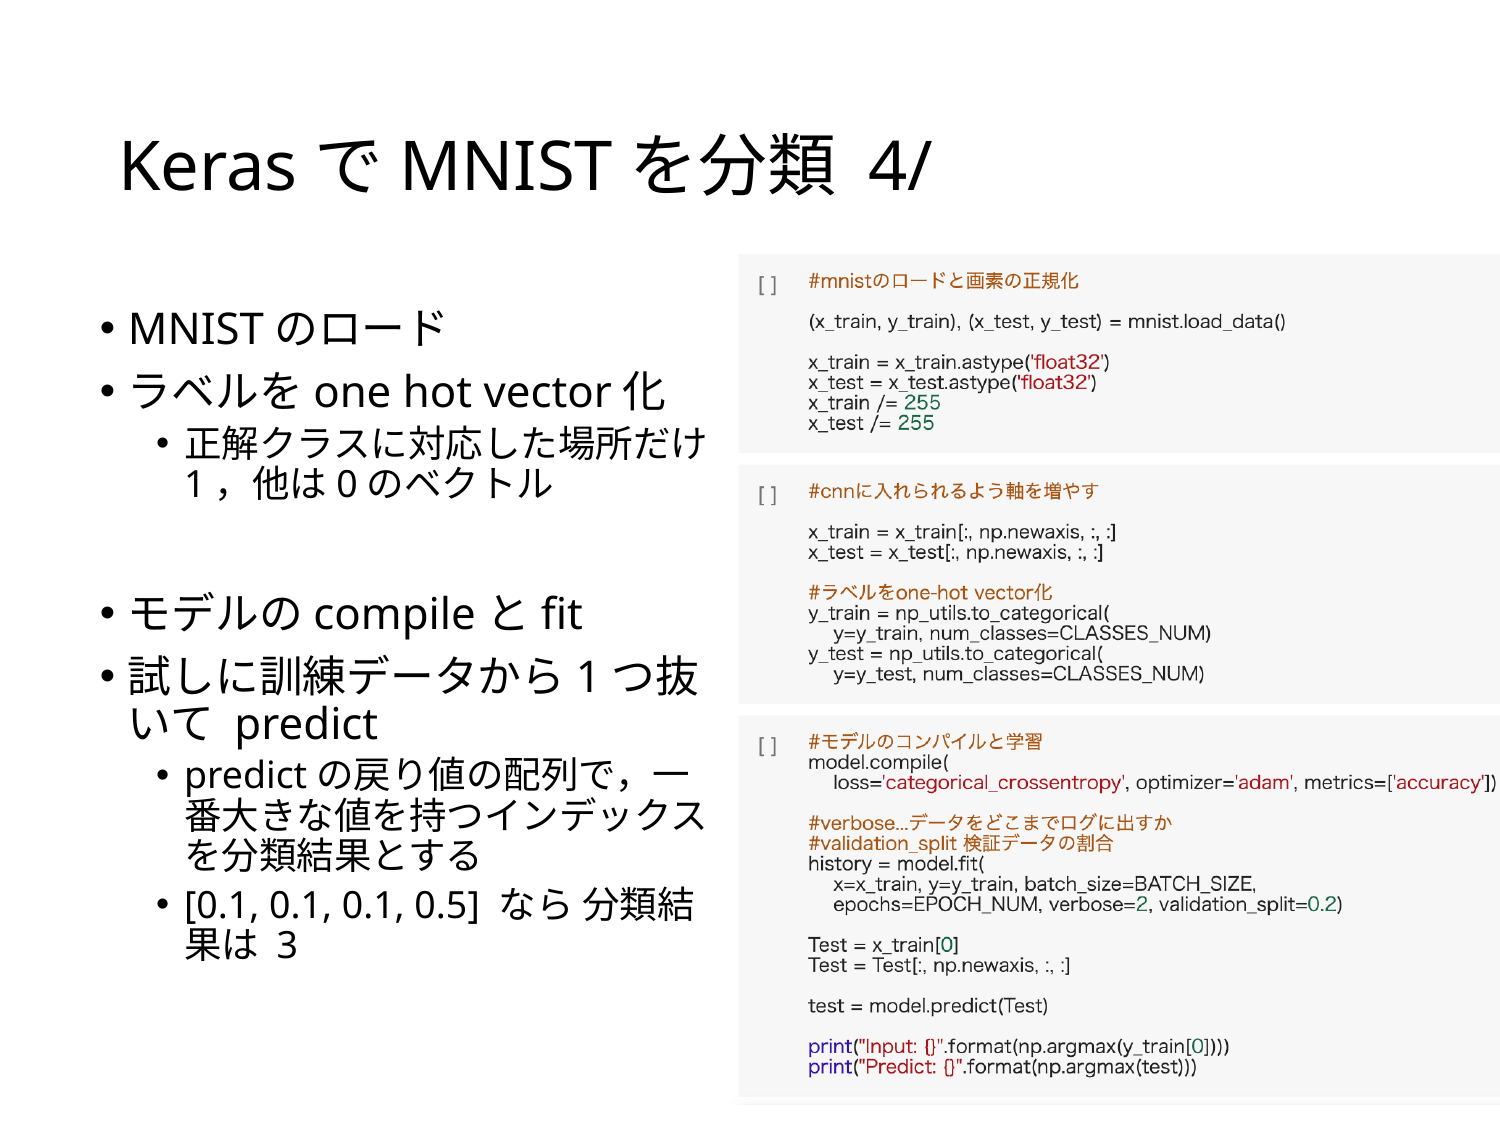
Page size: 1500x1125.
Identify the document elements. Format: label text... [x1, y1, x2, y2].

list MNISTのロード ラベルをone hot vector化 正解クラスに対応した場所だけ1，他は0のベクトル モデルのcompileとfit 試しに訓練データから1つ抜いて predict predictの戻り値の配列で，一番大きな値を持つインデックスを分類結果とする [0.1, 0.1, 0.1, 0.5] なら 分類結果は 3 [84, 299, 731, 1014]
picture [731, 254, 1500, 1105]
title KerasでMNISTを分類 4/ [103, 59, 1397, 278]
